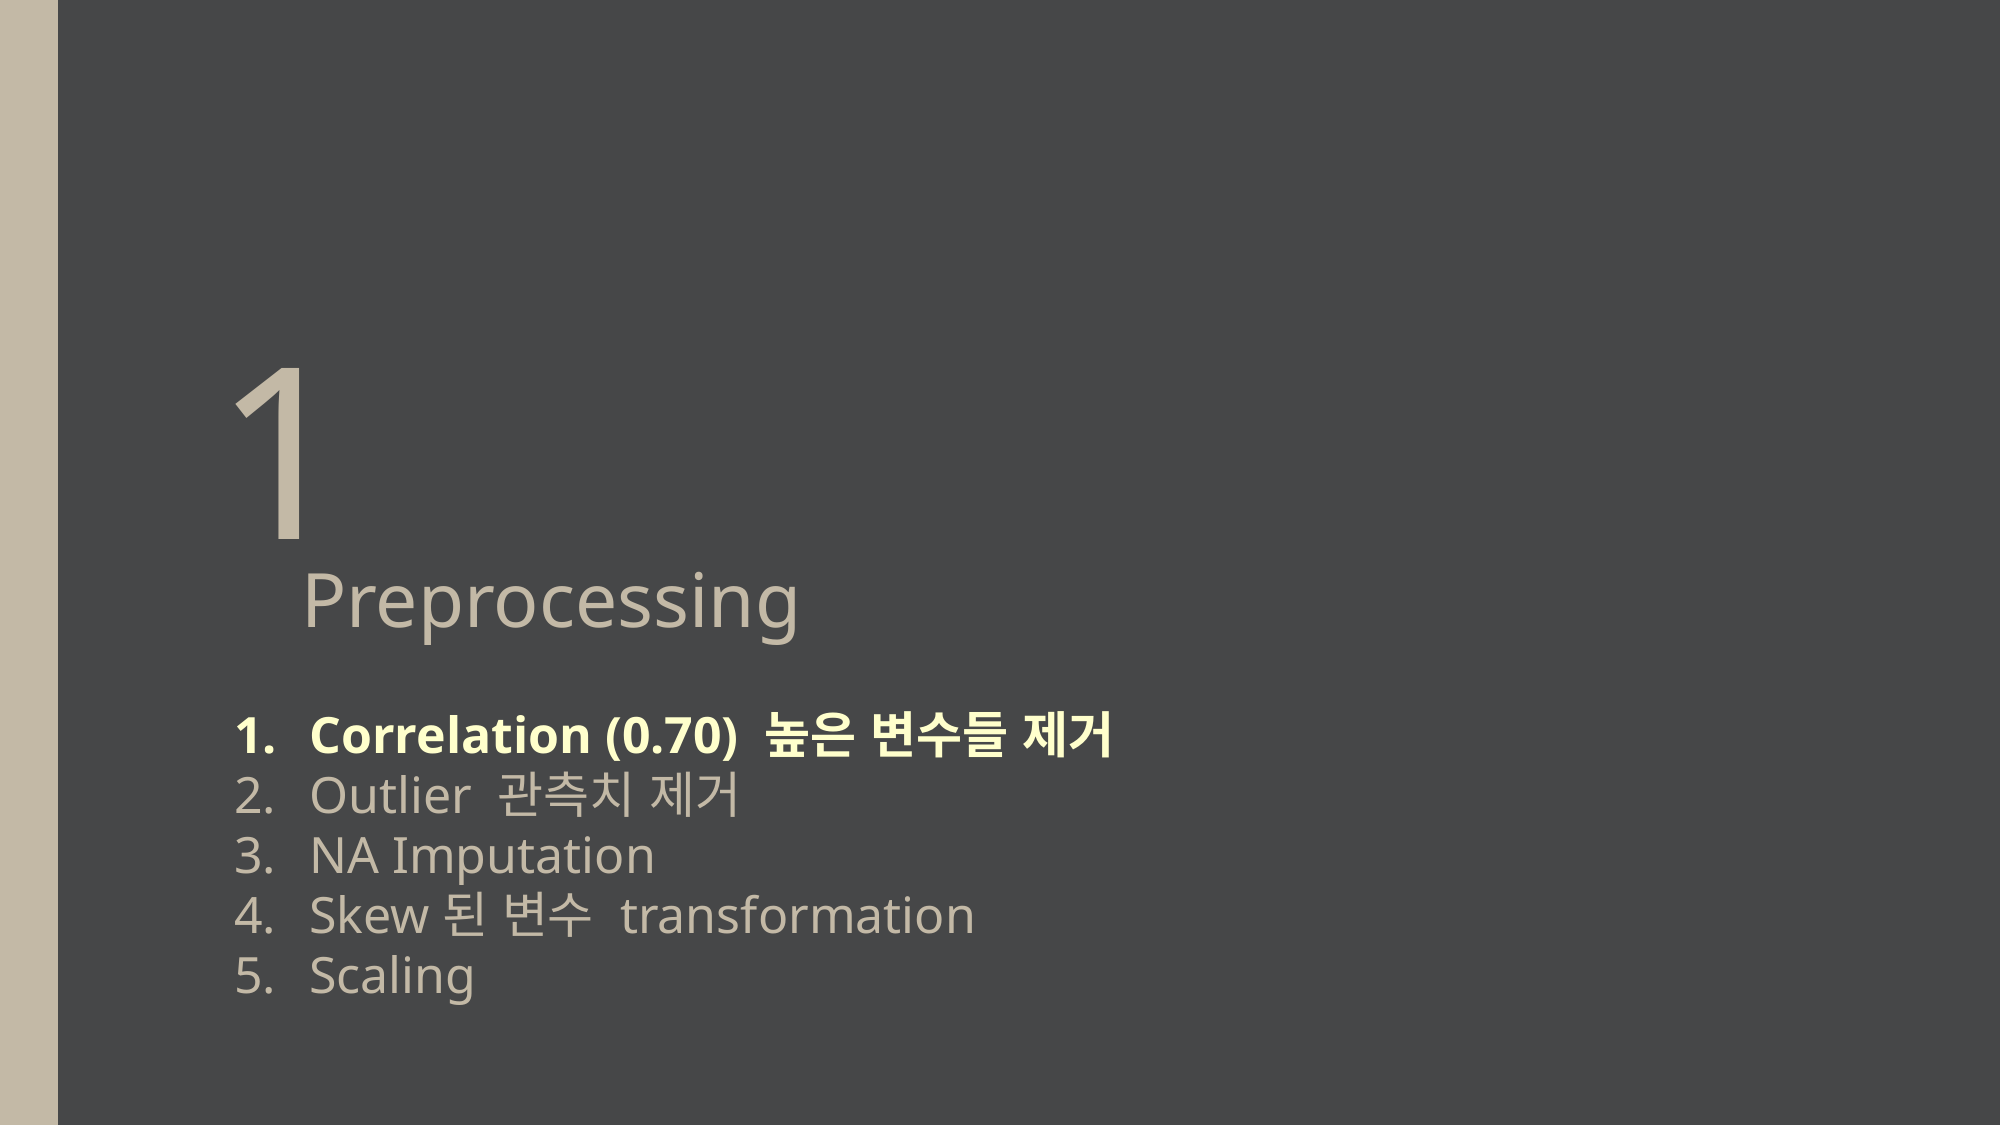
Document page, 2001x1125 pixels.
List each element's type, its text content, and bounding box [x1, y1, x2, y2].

text_box 1 [118, 293, 367, 545]
text_box Correlation (0.70) 높은 변수들 제거 Outlier 관측치 제거 NA Imputation Skew된 변수 transformation Scaling [219, 666, 1130, 1011]
text_box Preprocessing [118, 545, 817, 651]
text_box [0, 0, 59, 1125]
